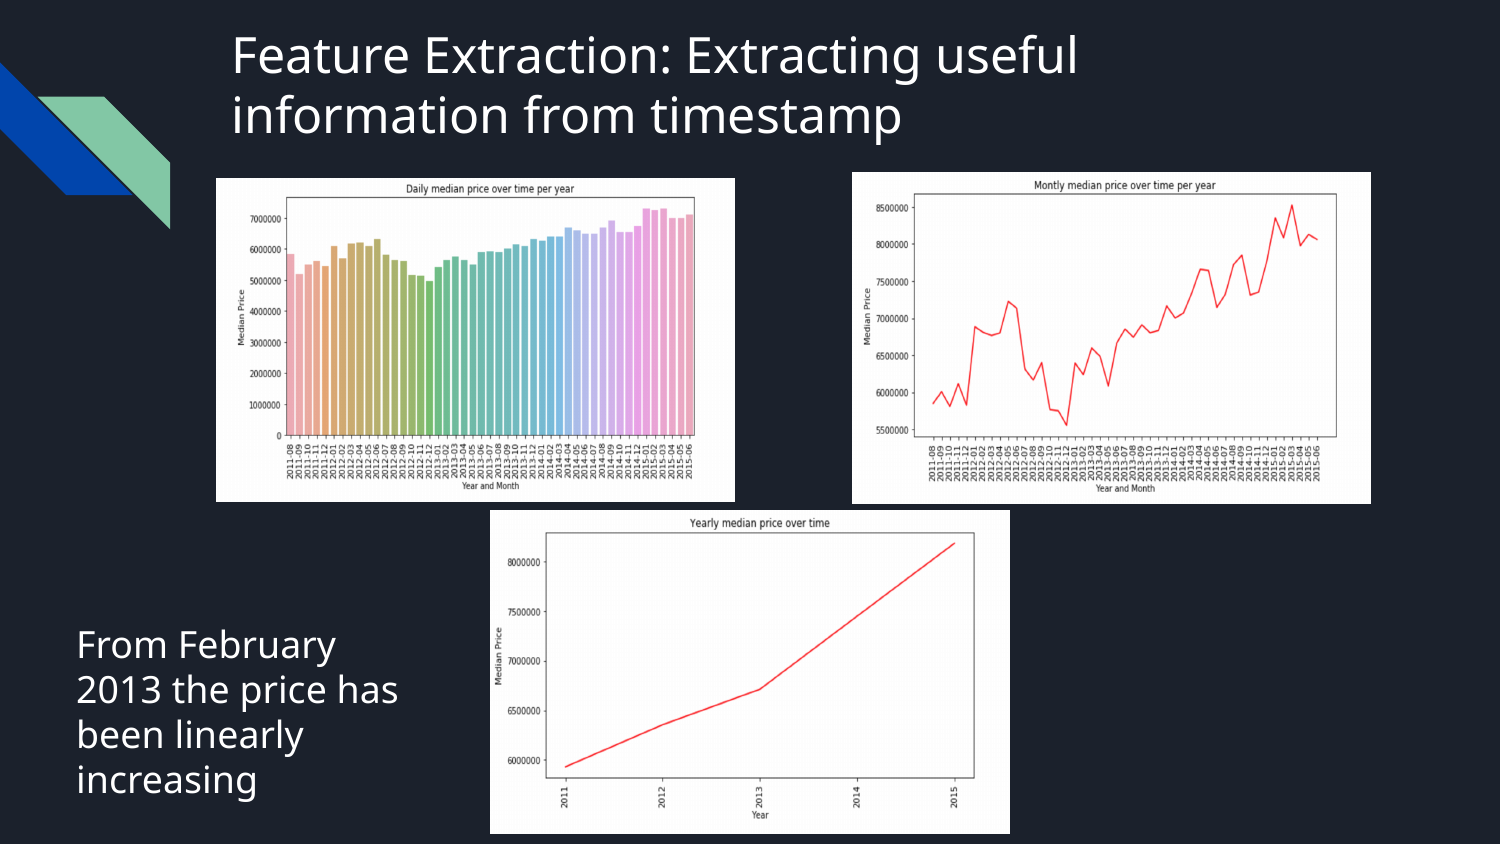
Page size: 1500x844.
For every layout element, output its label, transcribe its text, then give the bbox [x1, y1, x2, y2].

title Feature Extraction: Extracting useful information from timestamp [216, 8, 1371, 159]
text_box From February 2013 the price has been linearly increasing [61, 605, 438, 742]
picture [490, 510, 1010, 834]
picture [852, 172, 1372, 504]
picture [215, 178, 735, 502]
